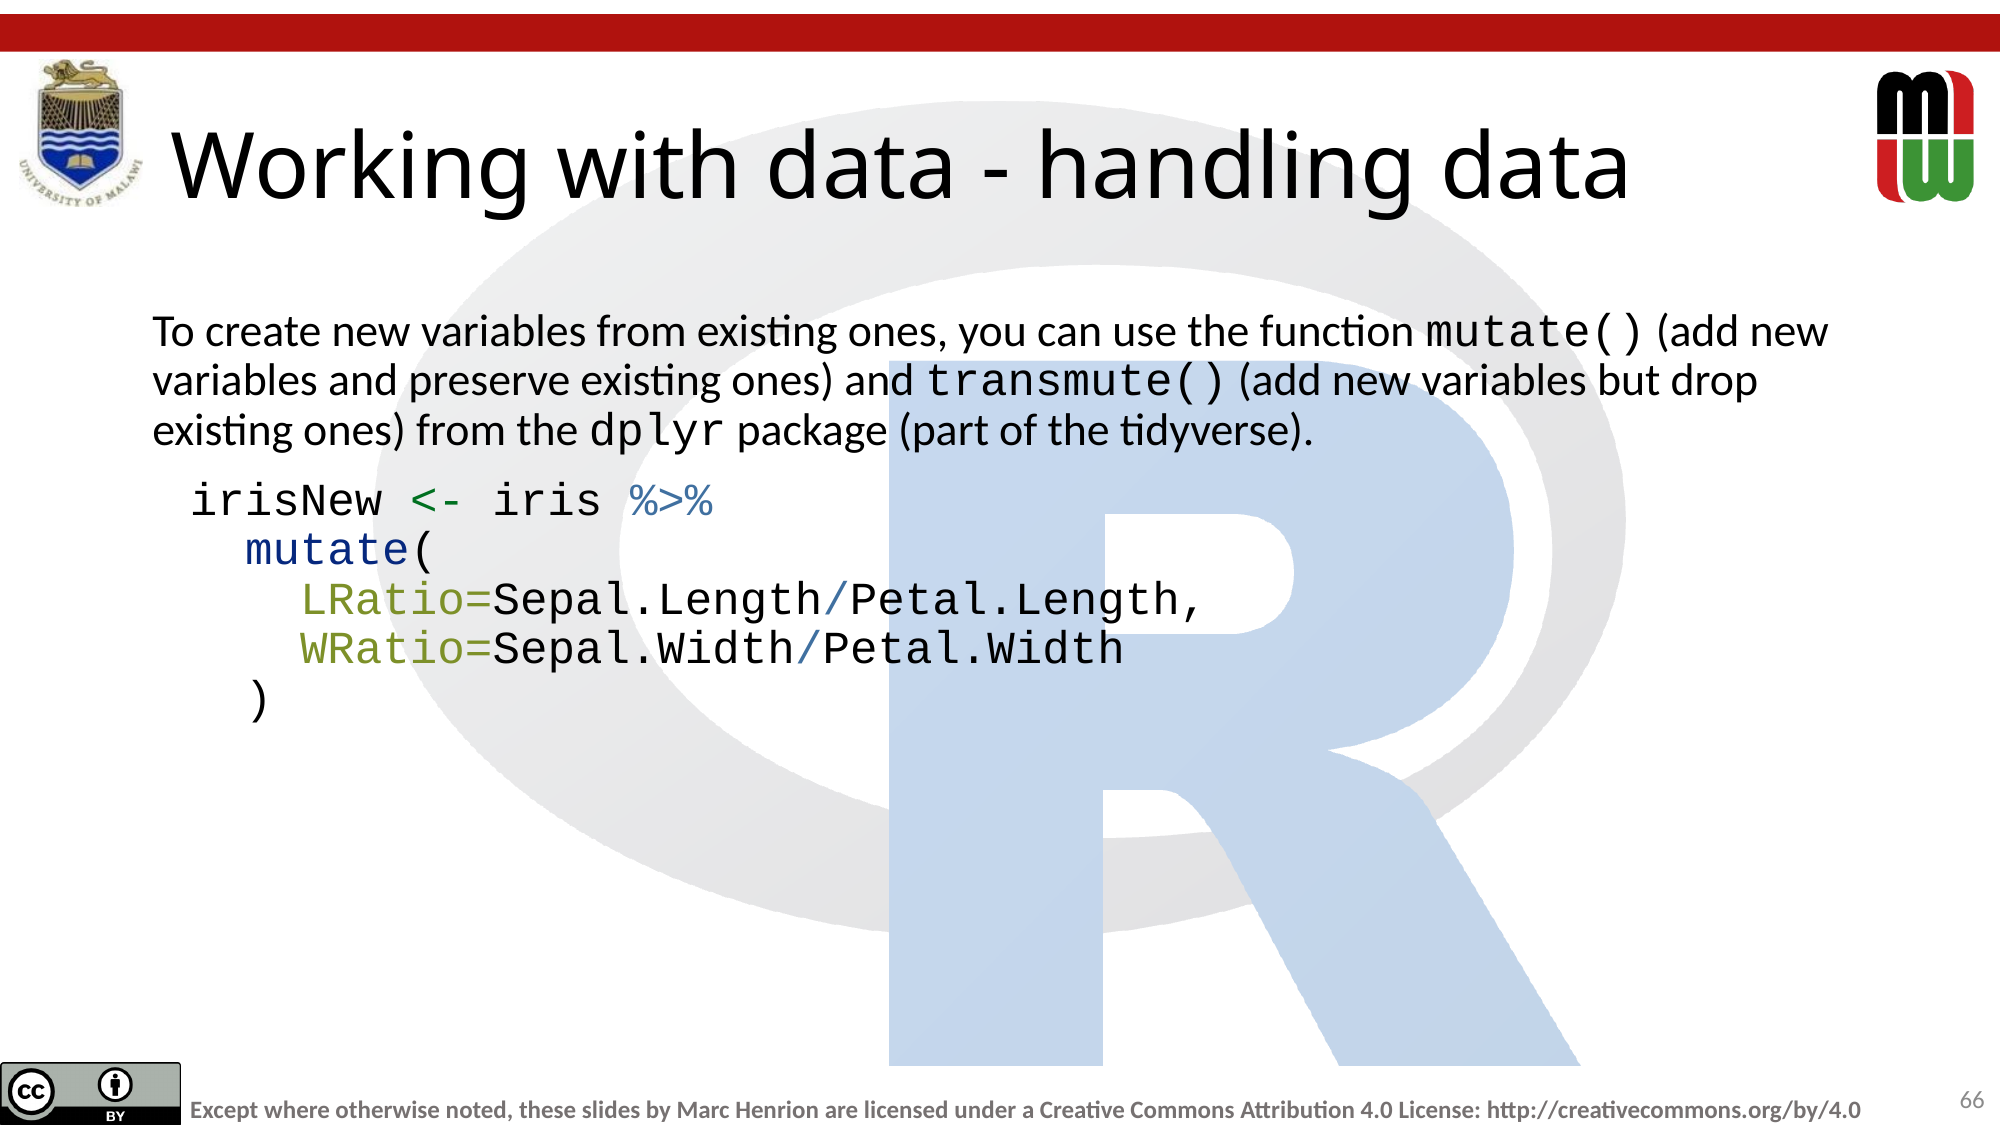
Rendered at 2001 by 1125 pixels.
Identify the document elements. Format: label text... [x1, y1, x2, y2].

list To create new variables from existing ones, you can use the function mutate() (add new variables and preserve existing ones) and transmute() (add new variables but drop existing ones) from the dplyr package (part of the tidyverse). irisNew <- iris %>% mutate( LRatio=Sepal.Length/Petal.Length, WRatio=Sepal.Width/Petal.Width ) [137, 299, 1863, 1066]
title Working with data - handling data [155, 59, 1851, 278]
slide_number 66 [1550, 1073, 2000, 1125]
picture [19, 59, 143, 207]
picture [0, 1062, 181, 1125]
